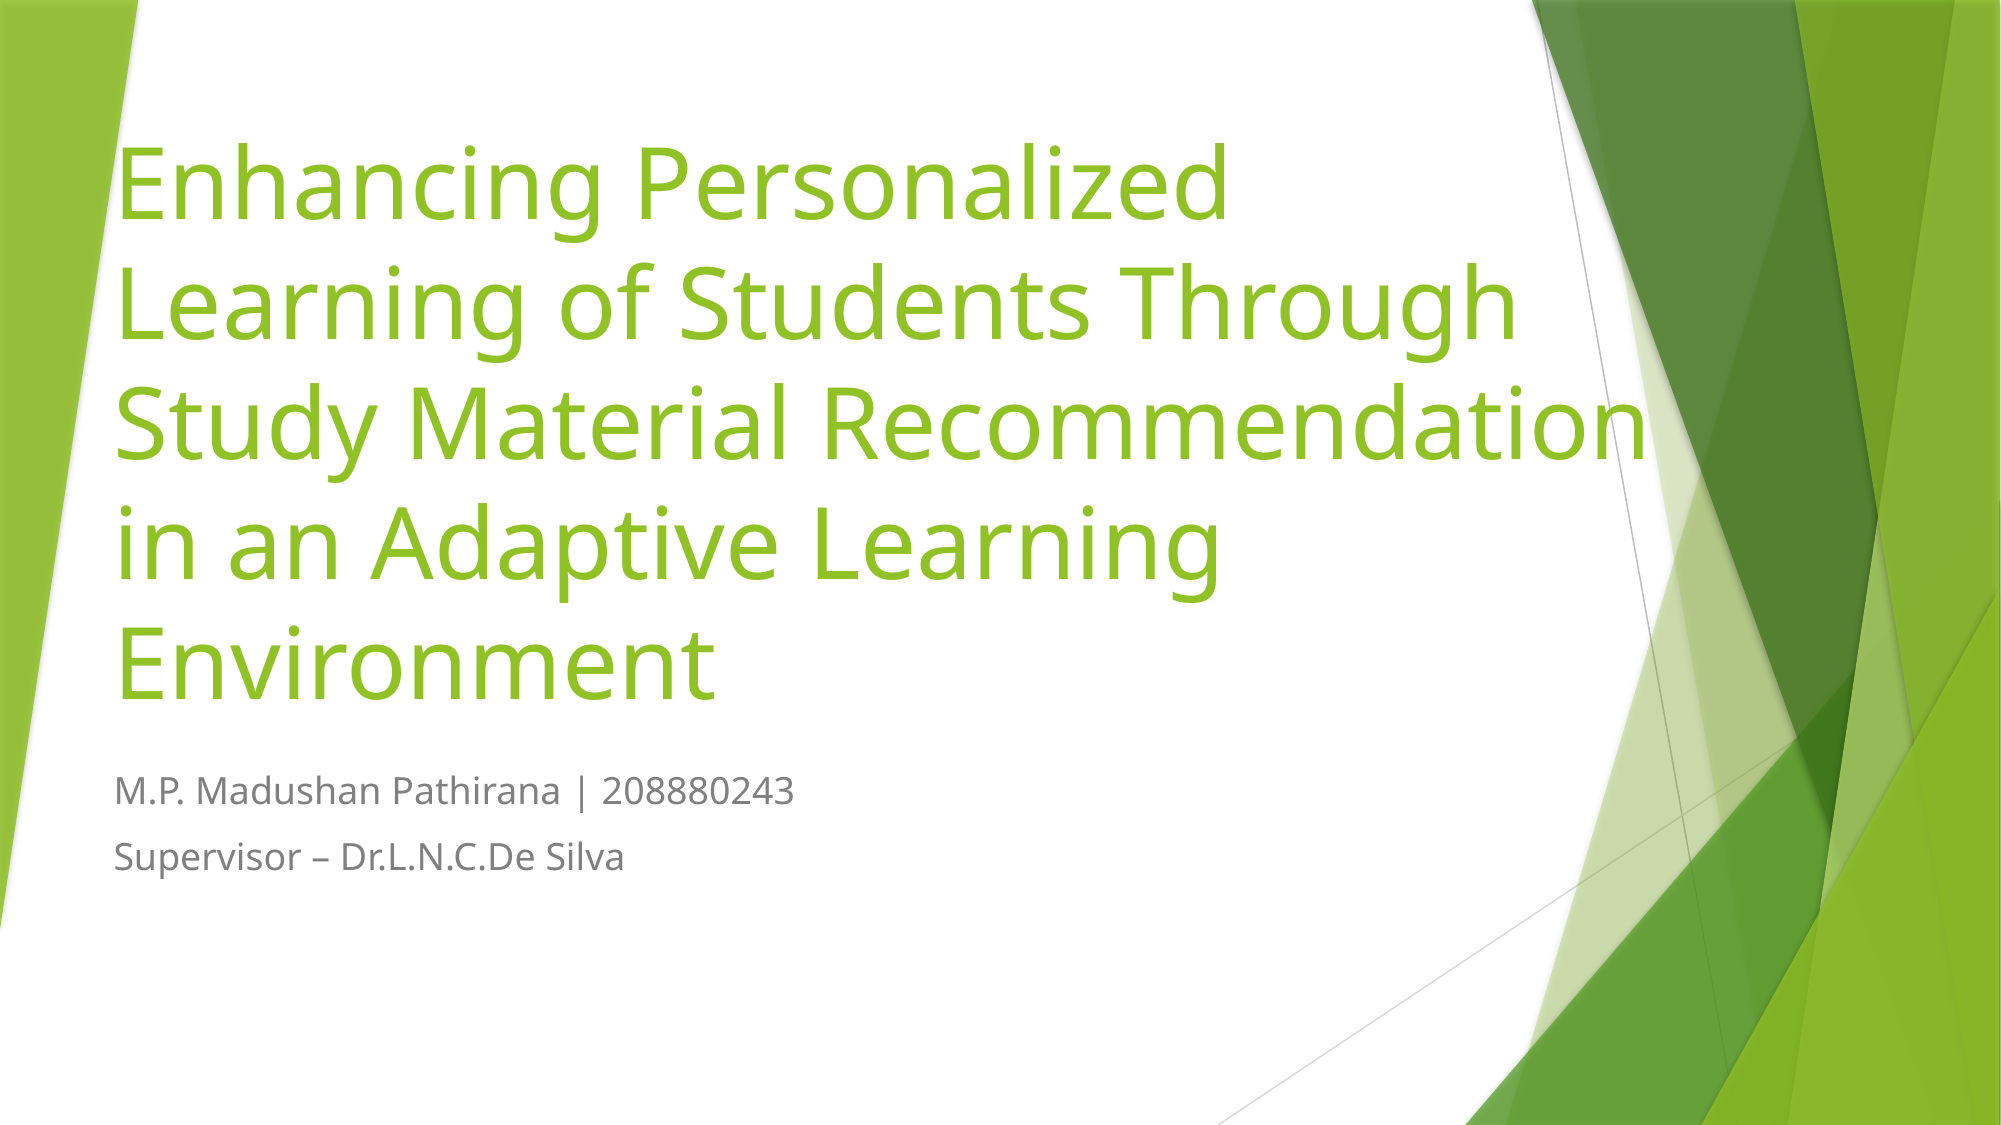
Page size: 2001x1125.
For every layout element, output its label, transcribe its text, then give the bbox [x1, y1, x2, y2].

subtitle M.P. Madushan Pathirana | 208880243 Supervisor – Dr.L.N.C.De Silva [98, 759, 1681, 1031]
title Enhancing Personalized Learning of Students Through Study Material Recommendation in an Adaptive Learning Environment [98, 335, 1681, 728]
